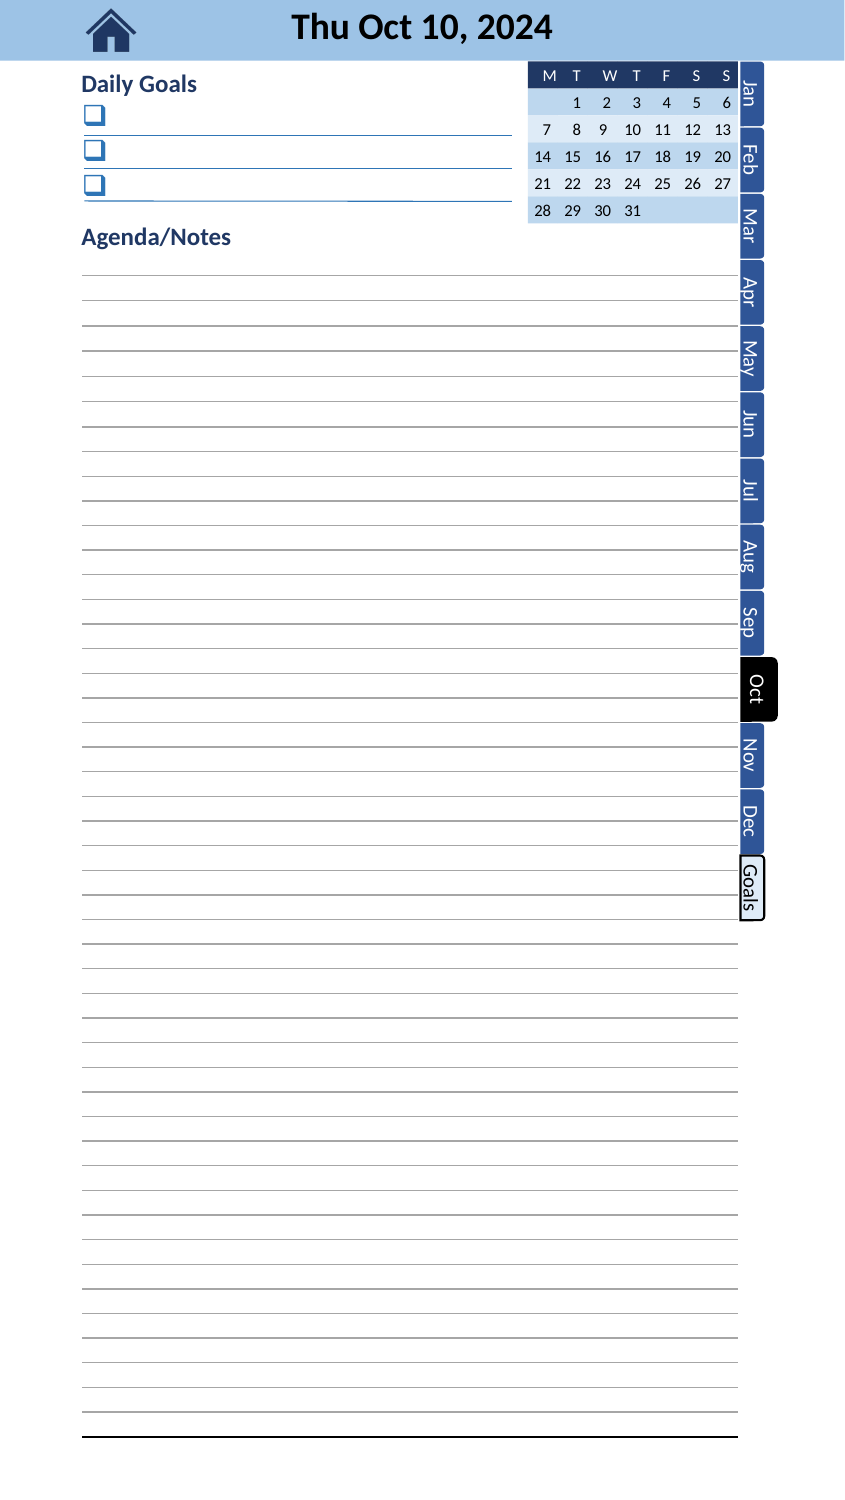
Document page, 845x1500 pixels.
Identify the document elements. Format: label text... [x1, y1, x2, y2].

picture [82, 1, 140, 59]
list Thu Oct 10, 2024 [190, 0, 655, 61]
